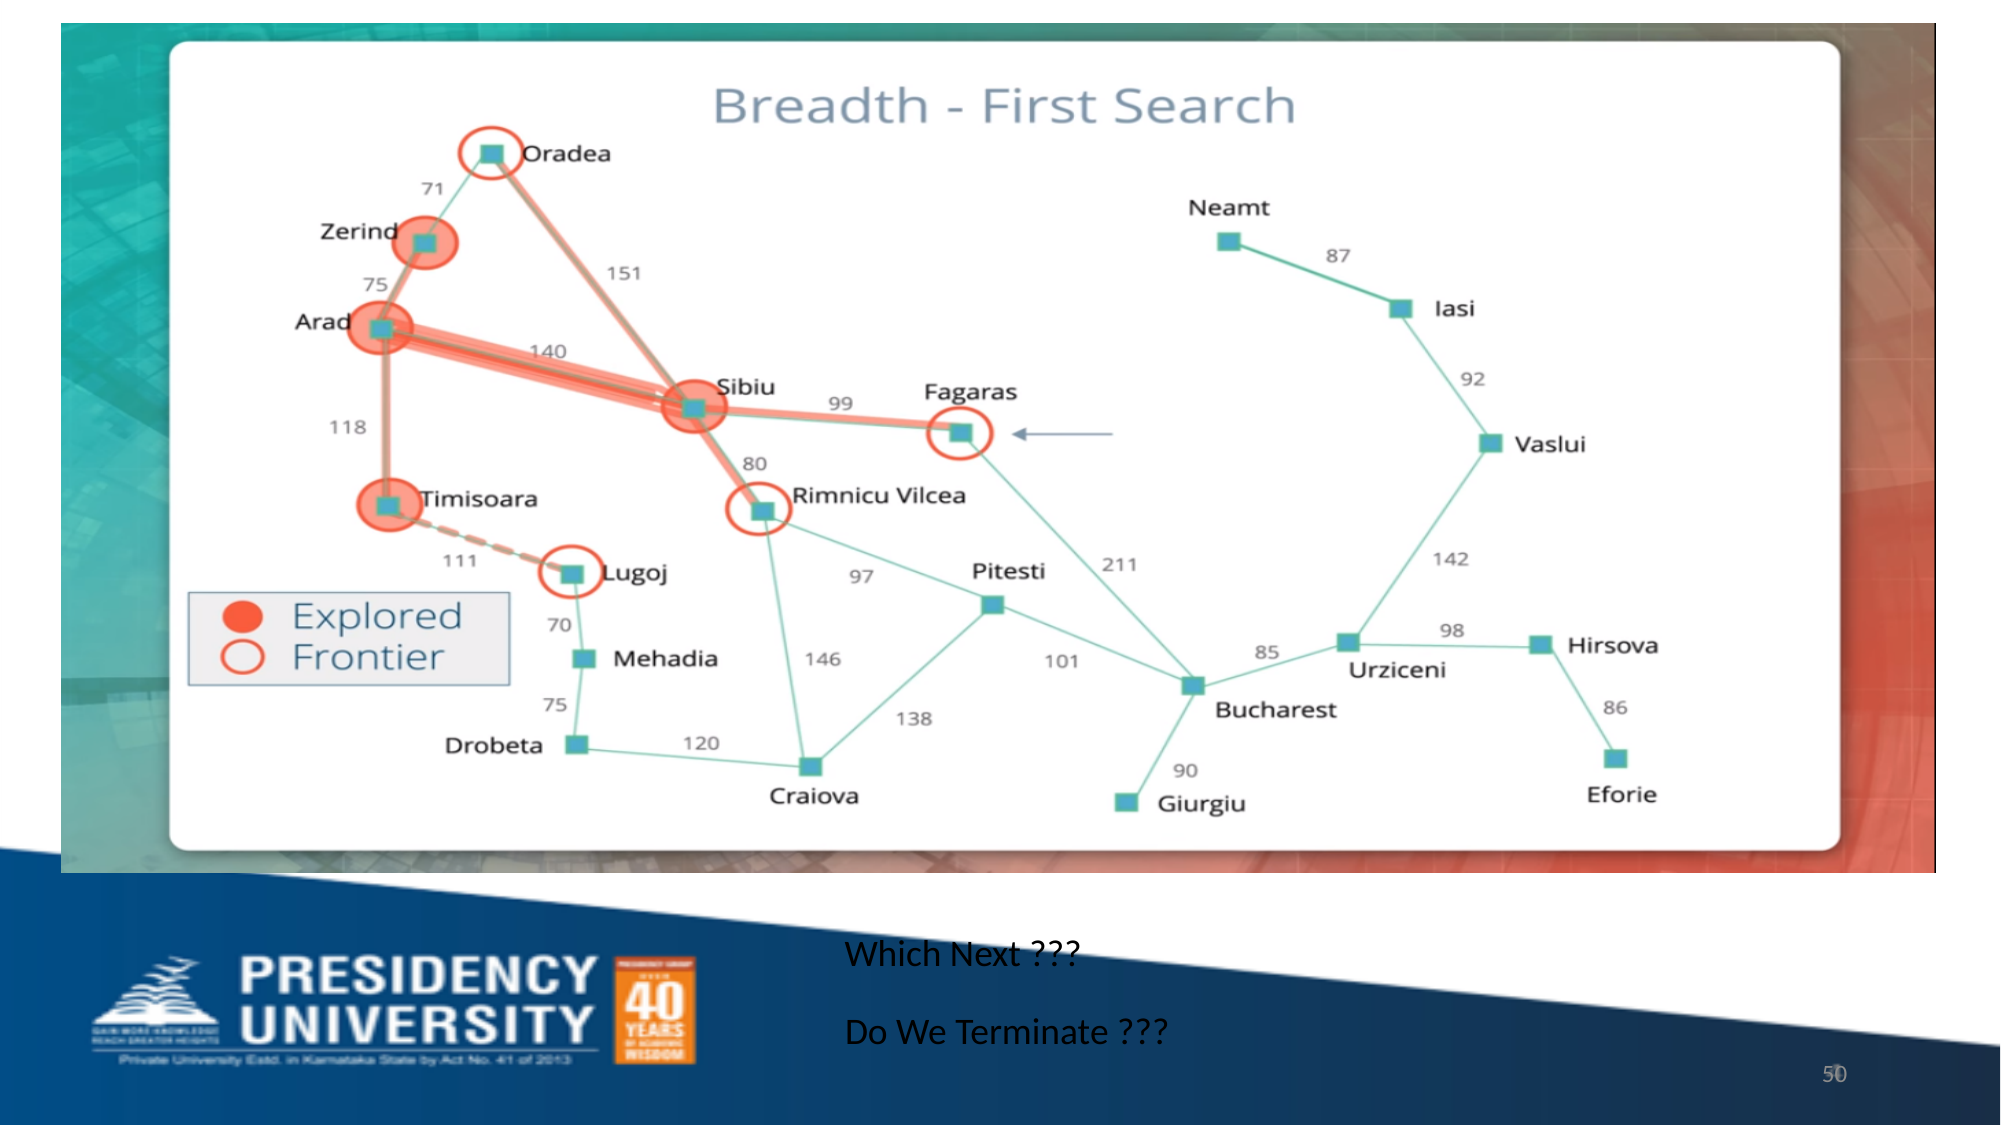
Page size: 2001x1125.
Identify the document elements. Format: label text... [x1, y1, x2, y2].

text_box Do We Terminate ??? [830, 999, 1185, 1060]
slide_number 50 [1412, 1042, 1863, 1103]
text_box Which Next ??? [829, 921, 1098, 981]
picture [0, 0, 2001, 1125]
